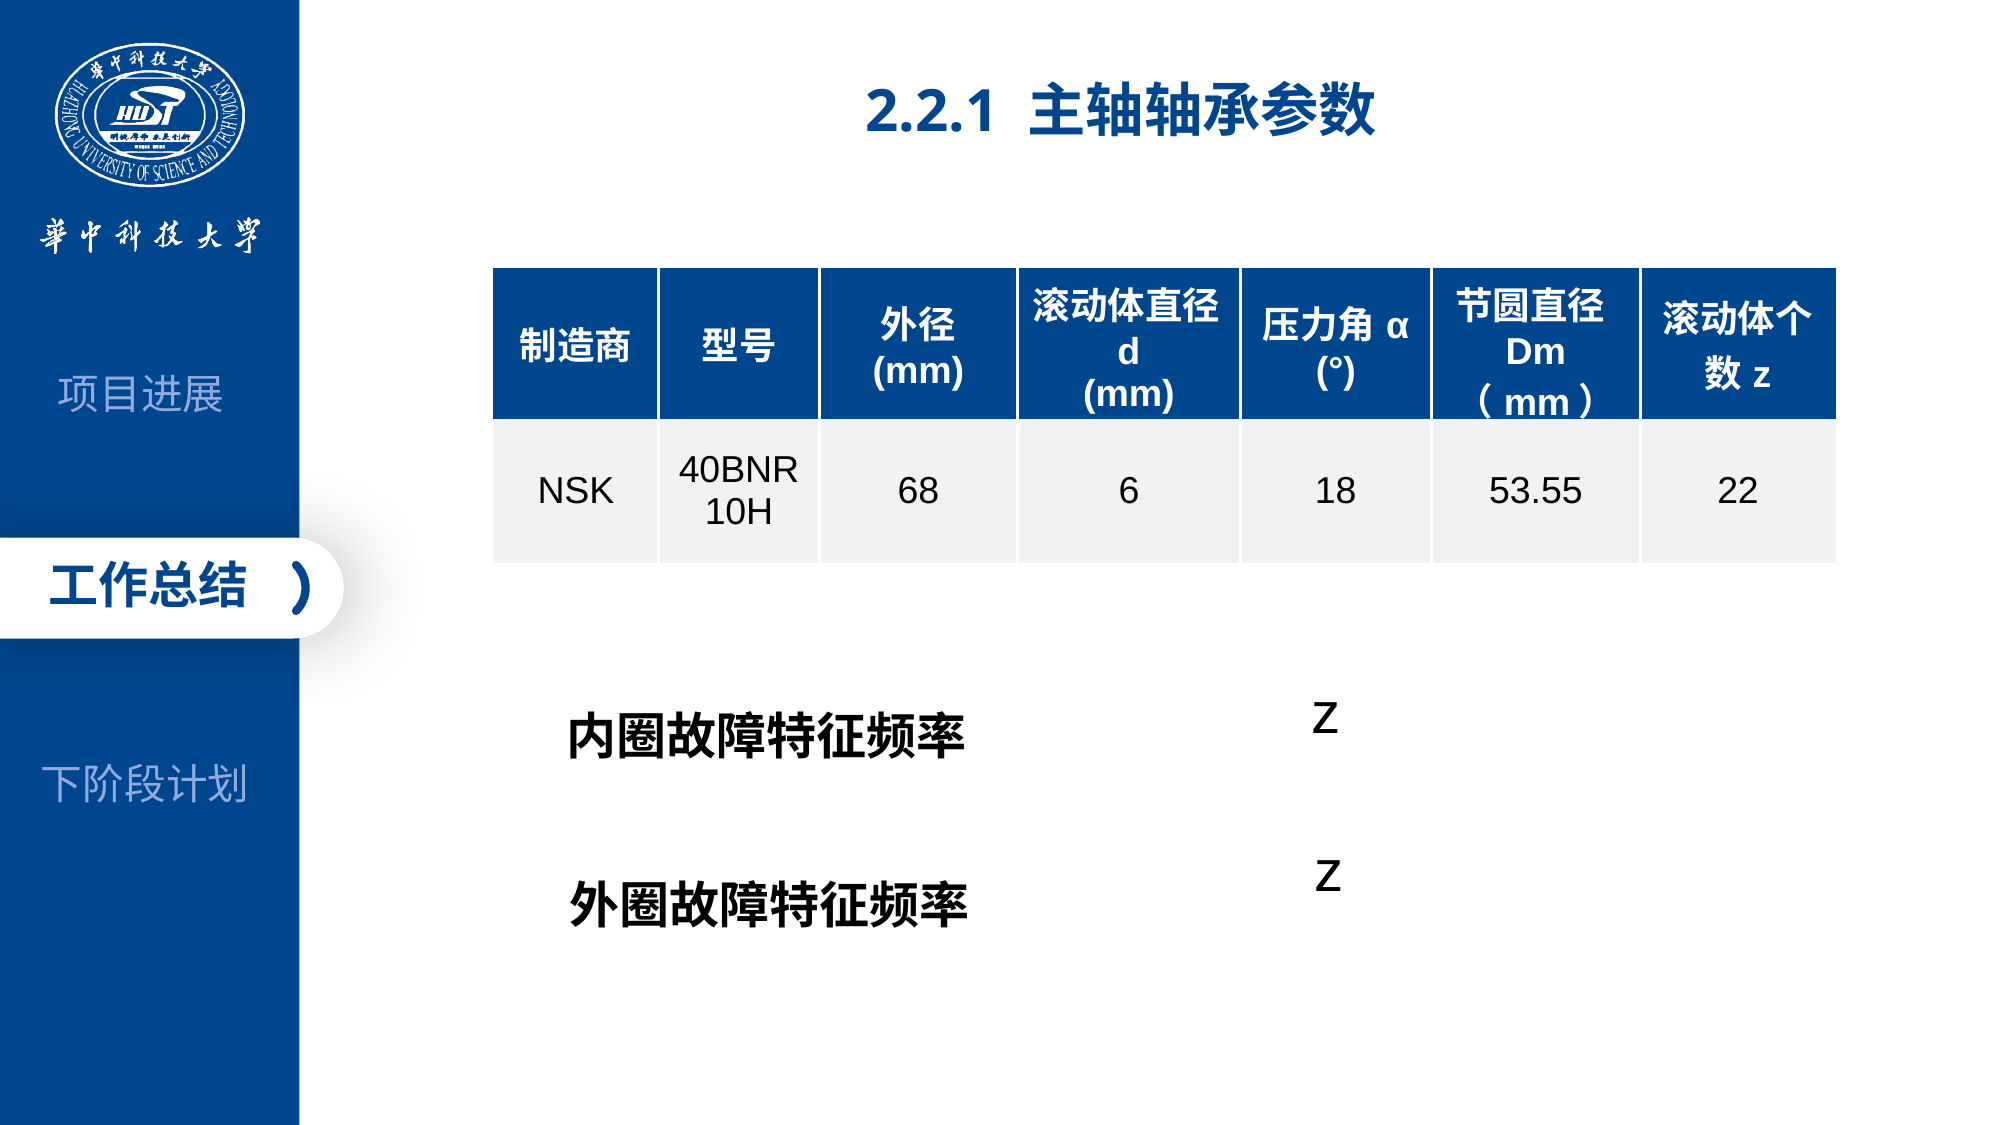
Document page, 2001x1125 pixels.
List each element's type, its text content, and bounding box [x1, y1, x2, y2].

text_box 2.2.1 主轴轴承参数 [537, 66, 1706, 151]
table_header 型号 [660, 268, 818, 419]
table_cell 22 [1642, 419, 1836, 563]
table_cell 6 [1019, 419, 1239, 563]
table_cell NSK [493, 419, 657, 563]
text_box [0, 536, 345, 640]
text_box 工作总结 [33, 546, 310, 621]
text_box [377, 167, 1945, 727]
table_cell 40BNR10H [660, 419, 818, 563]
text_box 下阶段计划 [26, 750, 293, 816]
text_box [0, 0, 300, 500]
text_box [273, 564, 307, 612]
table_header 节圆直径Dm （mm） [1433, 268, 1639, 419]
picture [53, 41, 246, 188]
table_cell 68 [821, 419, 1016, 563]
table_header 滚动体直径d (mm) [1019, 268, 1239, 419]
table_header 压力角α (°) [1242, 268, 1430, 419]
table_header 制造商 [493, 268, 657, 419]
picture [40, 217, 260, 254]
text_box 内圈故障特征频率 [551, 696, 982, 772]
text_box [0, 680, 300, 1125]
text_box 项目进展 [42, 360, 269, 425]
table_header 外径 (mm) [821, 268, 1016, 419]
text_box 外圈故障特征频率 [554, 866, 985, 942]
table_header 滚动体个数z [1642, 268, 1836, 419]
table_cell 18 [1242, 419, 1430, 563]
table_cell 53.55 [1433, 419, 1639, 563]
